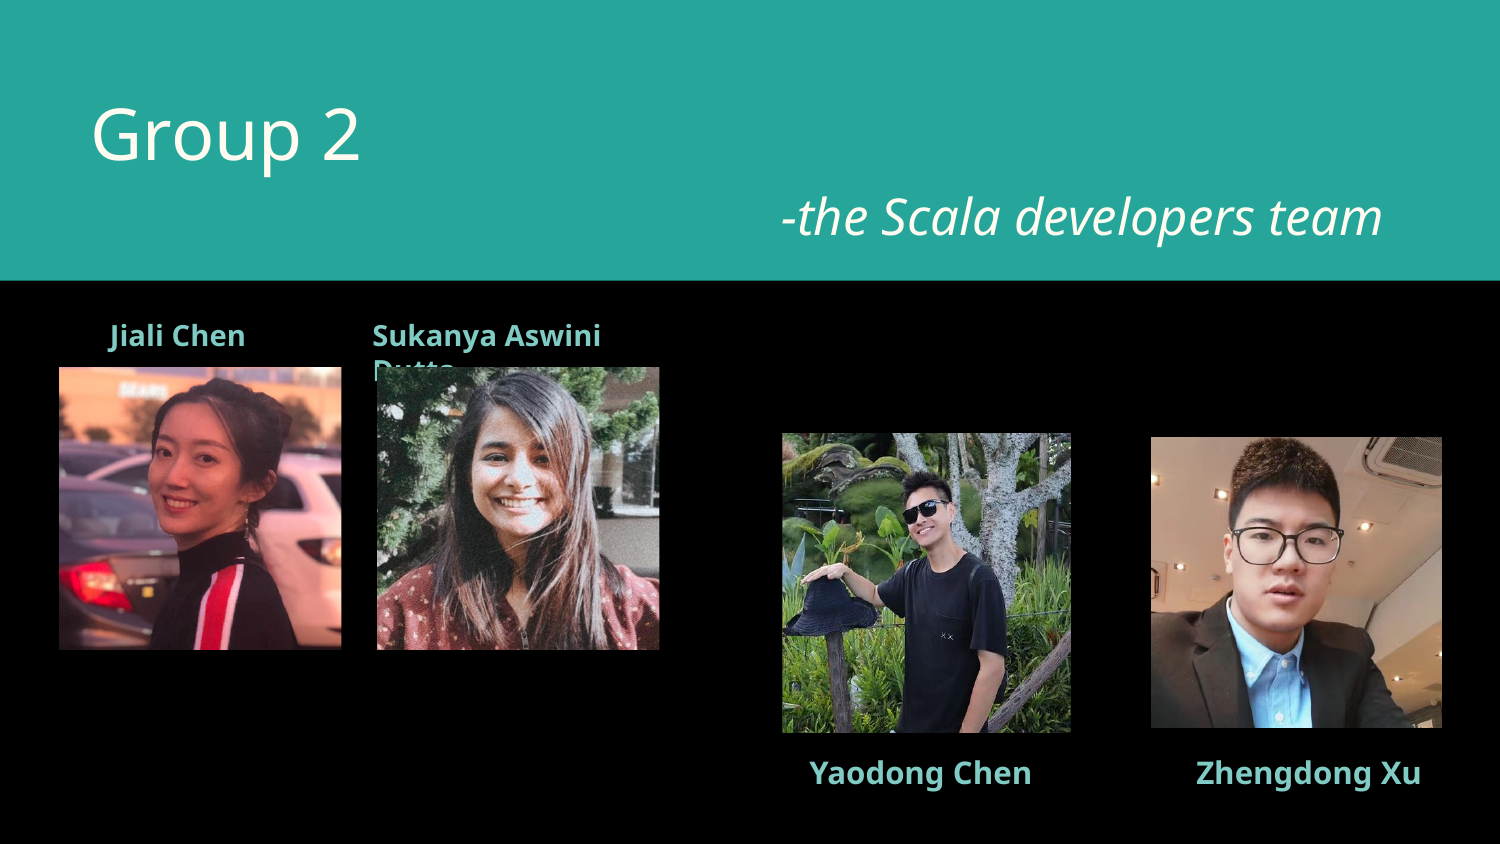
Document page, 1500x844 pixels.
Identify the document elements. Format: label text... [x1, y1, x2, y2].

text_box Yaodong Chen [794, 741, 1062, 806]
text_box Jiali Chen [94, 302, 306, 366]
text_box Sukanya Aswini Dutta [357, 302, 699, 403]
picture [58, 367, 342, 650]
picture [782, 433, 1105, 733]
picture [1151, 437, 1442, 729]
text_box Zhengdong Xu [1181, 738, 1489, 806]
picture [376, 367, 660, 650]
title Group 2 -the Scala developers team [75, 67, 1400, 266]
